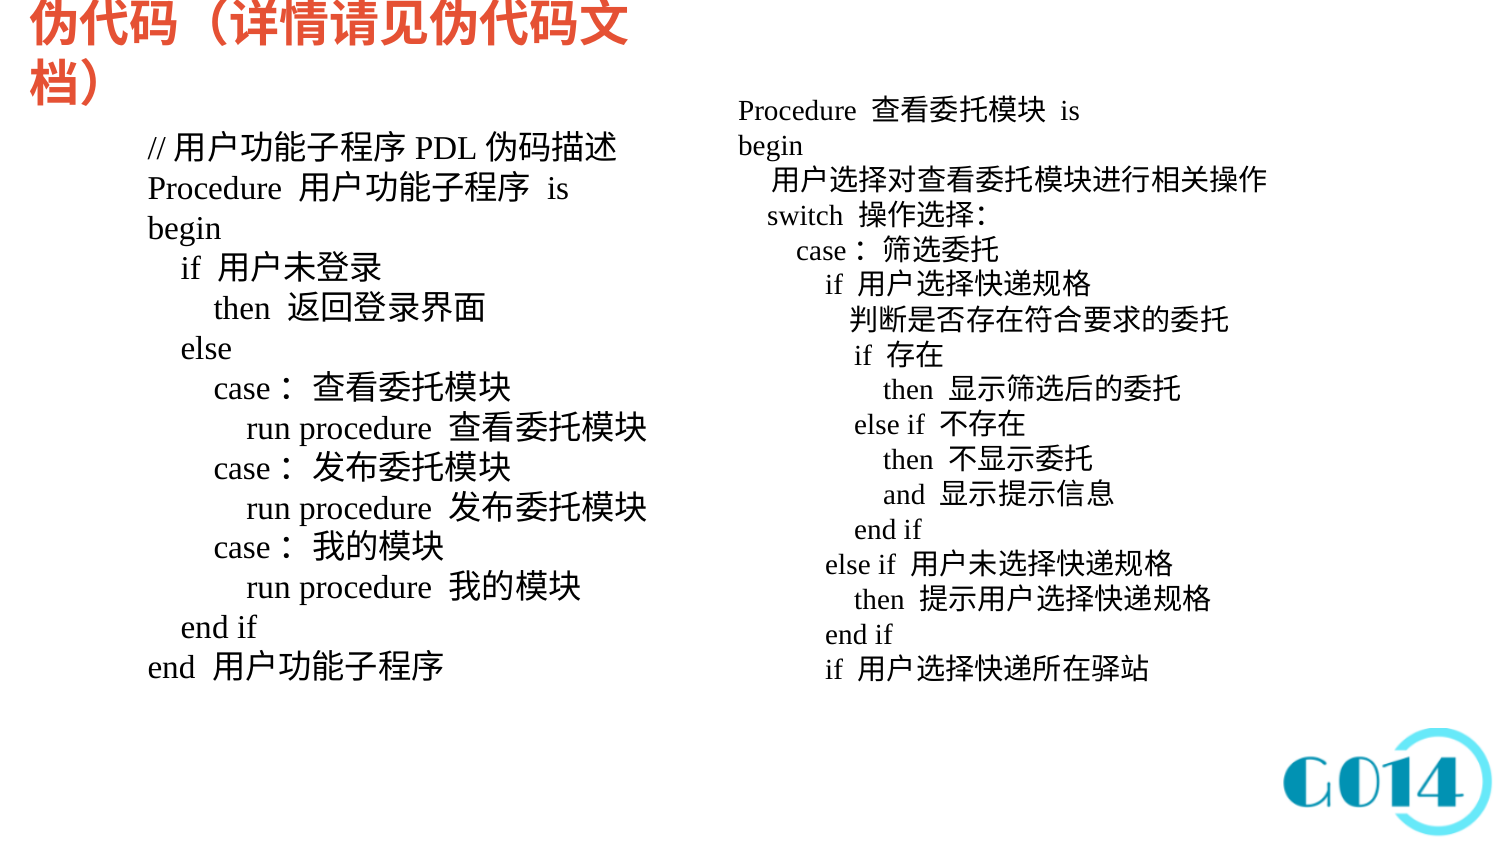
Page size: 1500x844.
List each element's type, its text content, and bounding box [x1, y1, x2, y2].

text_box //用户功能子程序PDL伪码描述 Procedure 用户功能子程序 is begin if 用户未登录 then 返回登录界面 else case：查看委托模块 run procedure 查看委托模块 case：发布委托模块 run procedure 发布委托模块 case：我的模块 run procedure 我的模块 end if end 用户功能子程序 [147, 126, 691, 686]
text_box 伪代码（详情请见伪代码文档） [29, 20, 727, 83]
text_box Procedure 查看委托模块 is begin 用户选择对查看委托模块进行相关操作 switch 操作选择： case：筛选委托 if 用户选择快递规格 判断是否存在符合要求的委托 if 存在 then 显示筛选后的委托 else if 不存在 then 不显示委托 and 显示提示信息 end if else if 用户未选择快递规格 then 提示用户选择快递规格 end if if 用户选择快递所在驿站 [738, 91, 1388, 686]
picture [1269, 728, 1500, 843]
